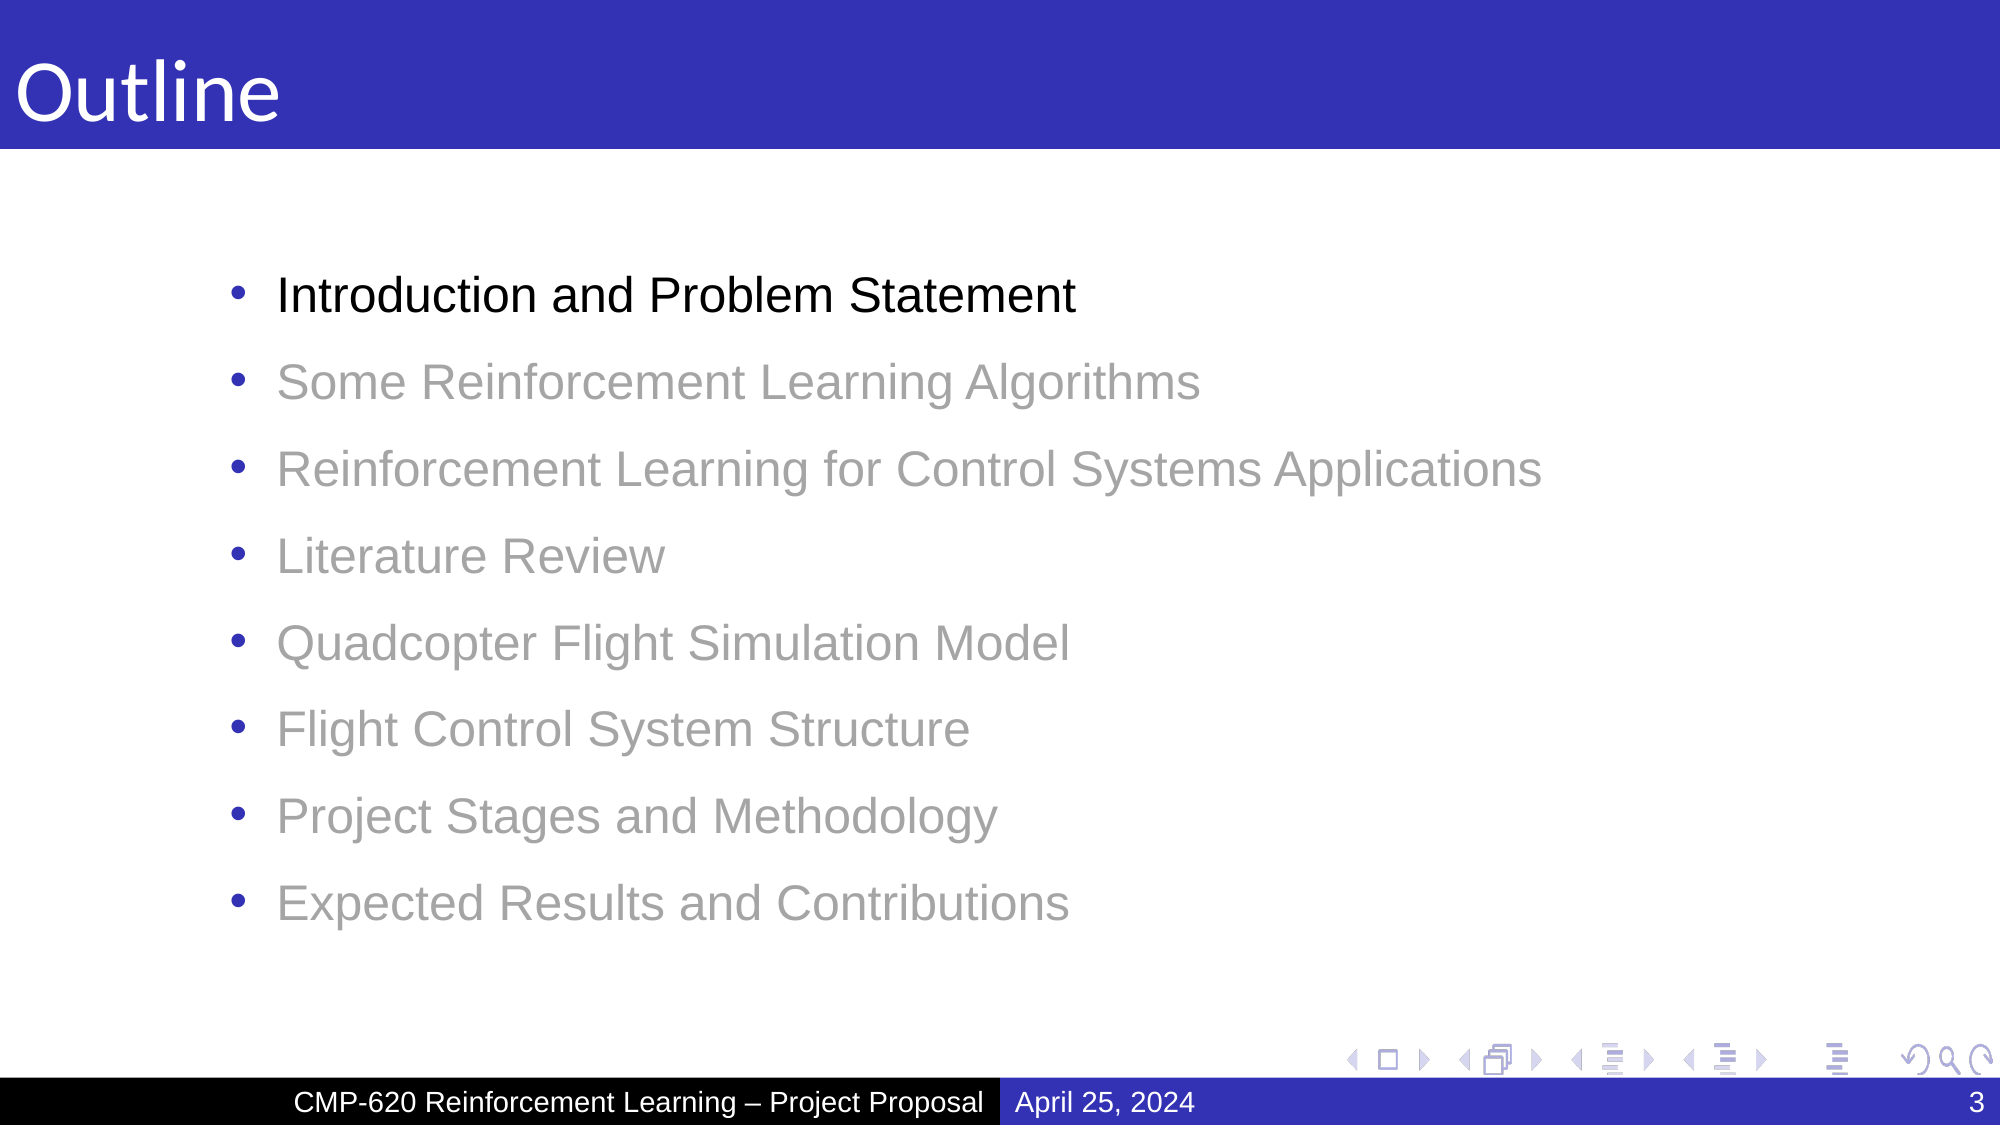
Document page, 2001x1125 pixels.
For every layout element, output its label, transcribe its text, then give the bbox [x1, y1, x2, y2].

title Outline [0, 0, 2000, 149]
footer CMP-620 Reinforcement Learning – Project Proposal [0, 1077, 1000, 1125]
list Introduction and Problem Statement Some Reinforcement Learning Algorithms Reinforcement Learning for Control Systems Applications Literature Review Quadcopter Flight Simulation Model Flight Control System Structure Project Stages and Methodology Expected Results and Contributions [214, 249, 1956, 993]
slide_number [1000, 1077, 1449, 1125]
picture [1345, 1038, 1993, 1075]
slide_number 3 [1449, 1077, 2000, 1125]
